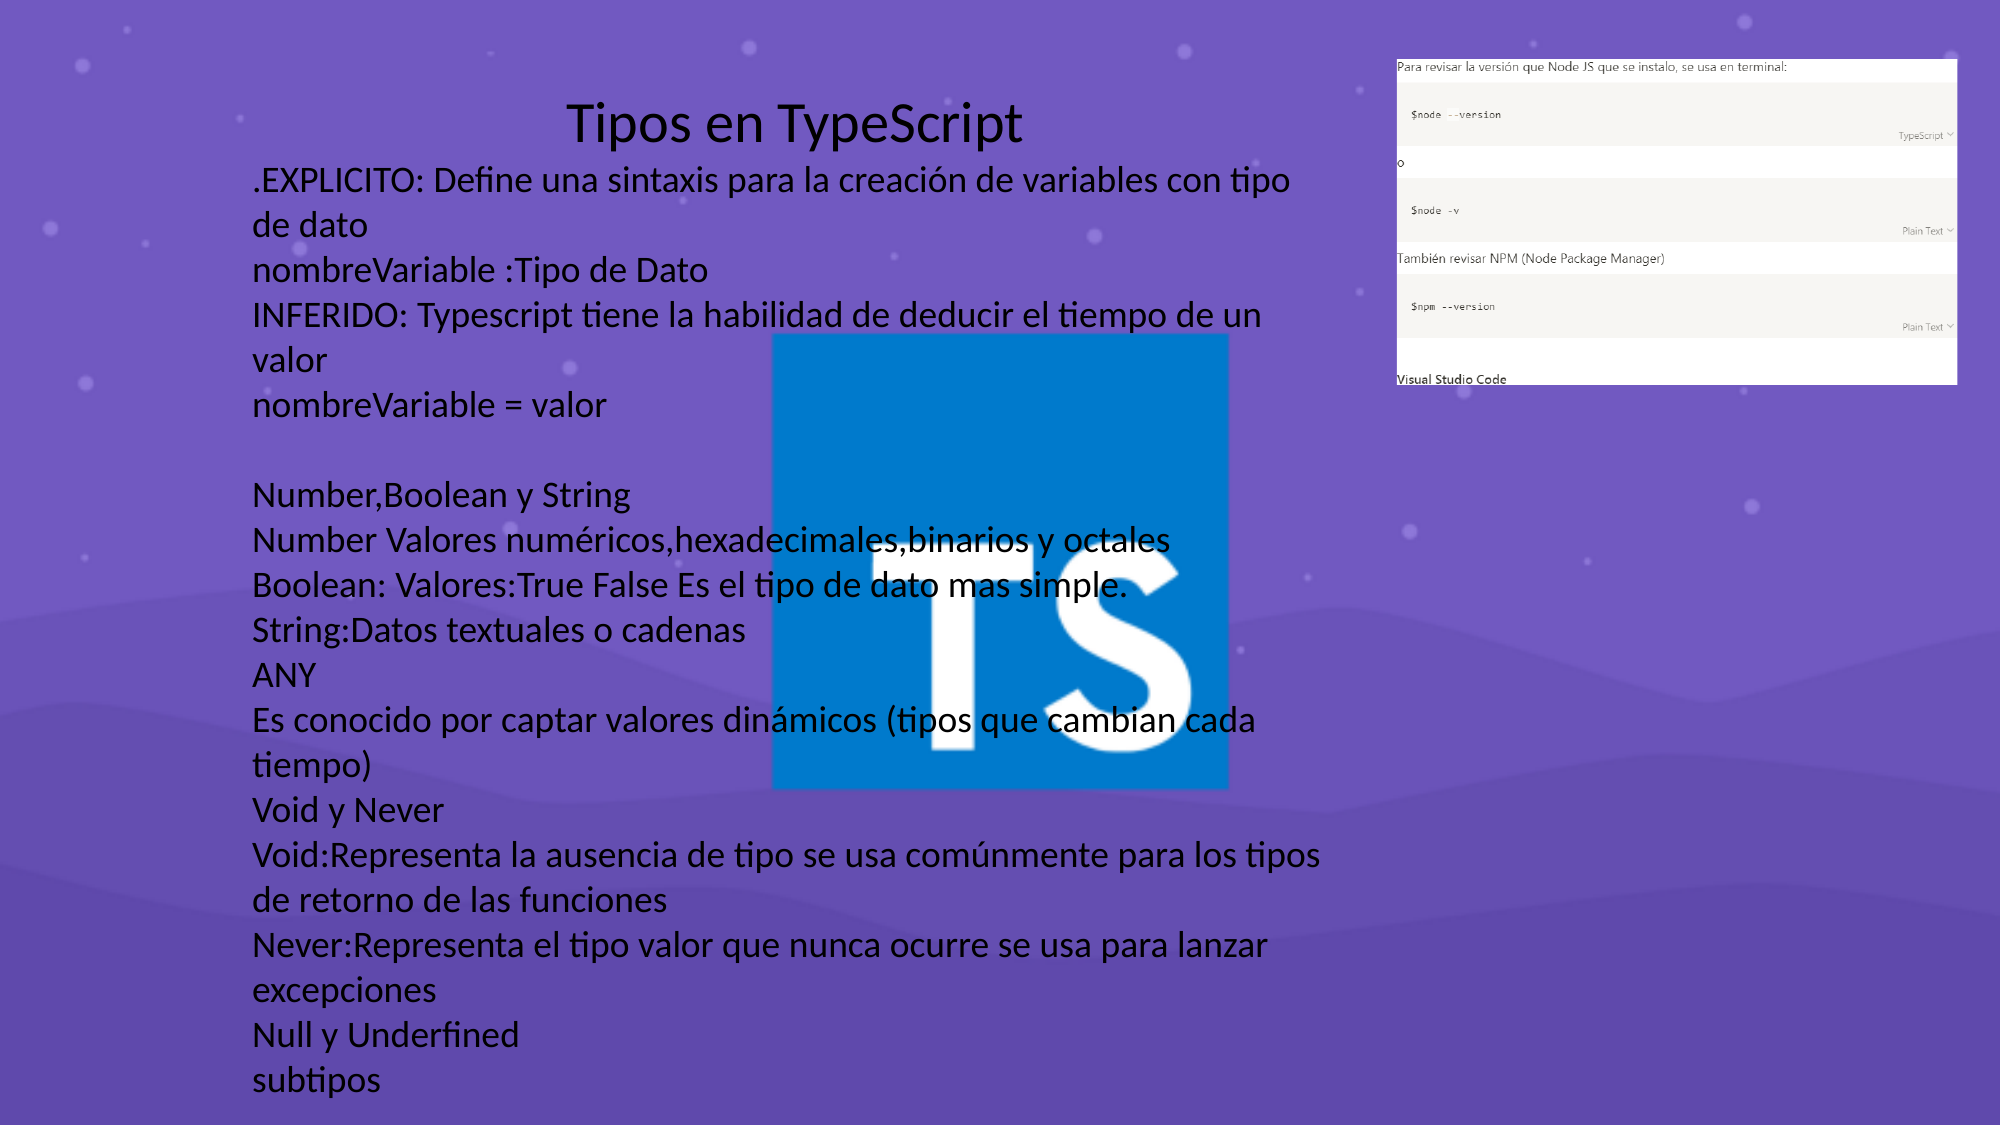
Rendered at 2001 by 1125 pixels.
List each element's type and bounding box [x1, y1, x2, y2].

list [0, 0, 2000, 1125]
picture [1396, 59, 1958, 385]
